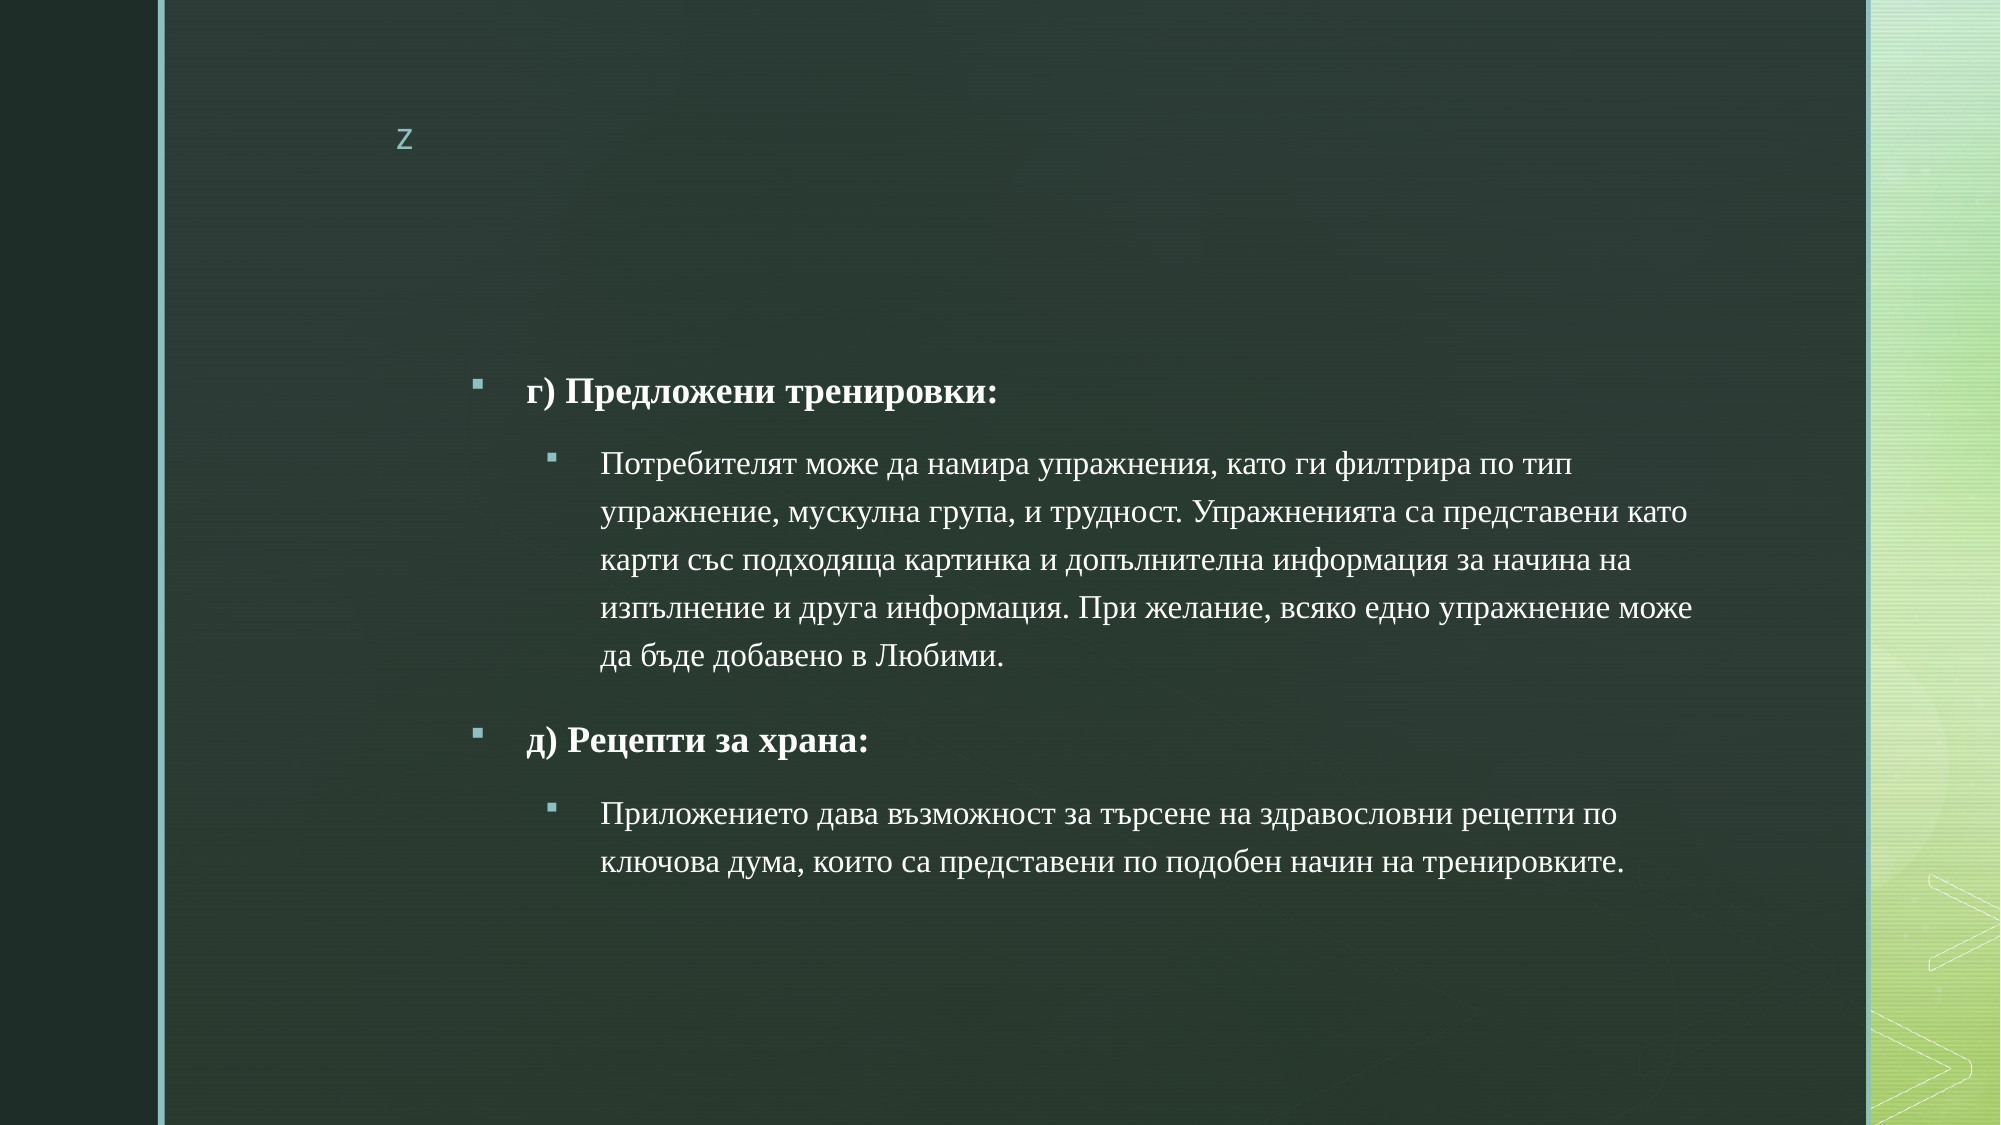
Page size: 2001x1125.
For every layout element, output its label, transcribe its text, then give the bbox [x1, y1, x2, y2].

list г) Предложени тренировки: Потребителят може да намира упражнения, като ги филтрира по тип упражнение, мускулна група, и трудност. Упражненията са представени като карти със подходяща картинка и допълнителна информация за начина на изпълнение и друга информация. При желание, всяко едно упражнение може да бъде добавено в Любими. д) Рецепти за храна: Приложението дава възможност за търсене на здравословни рецепти по ключова дума, които са представени по подобен начин на тренировките. [454, 336, 1734, 993]
picture [1871, 0, 2001, 1125]
